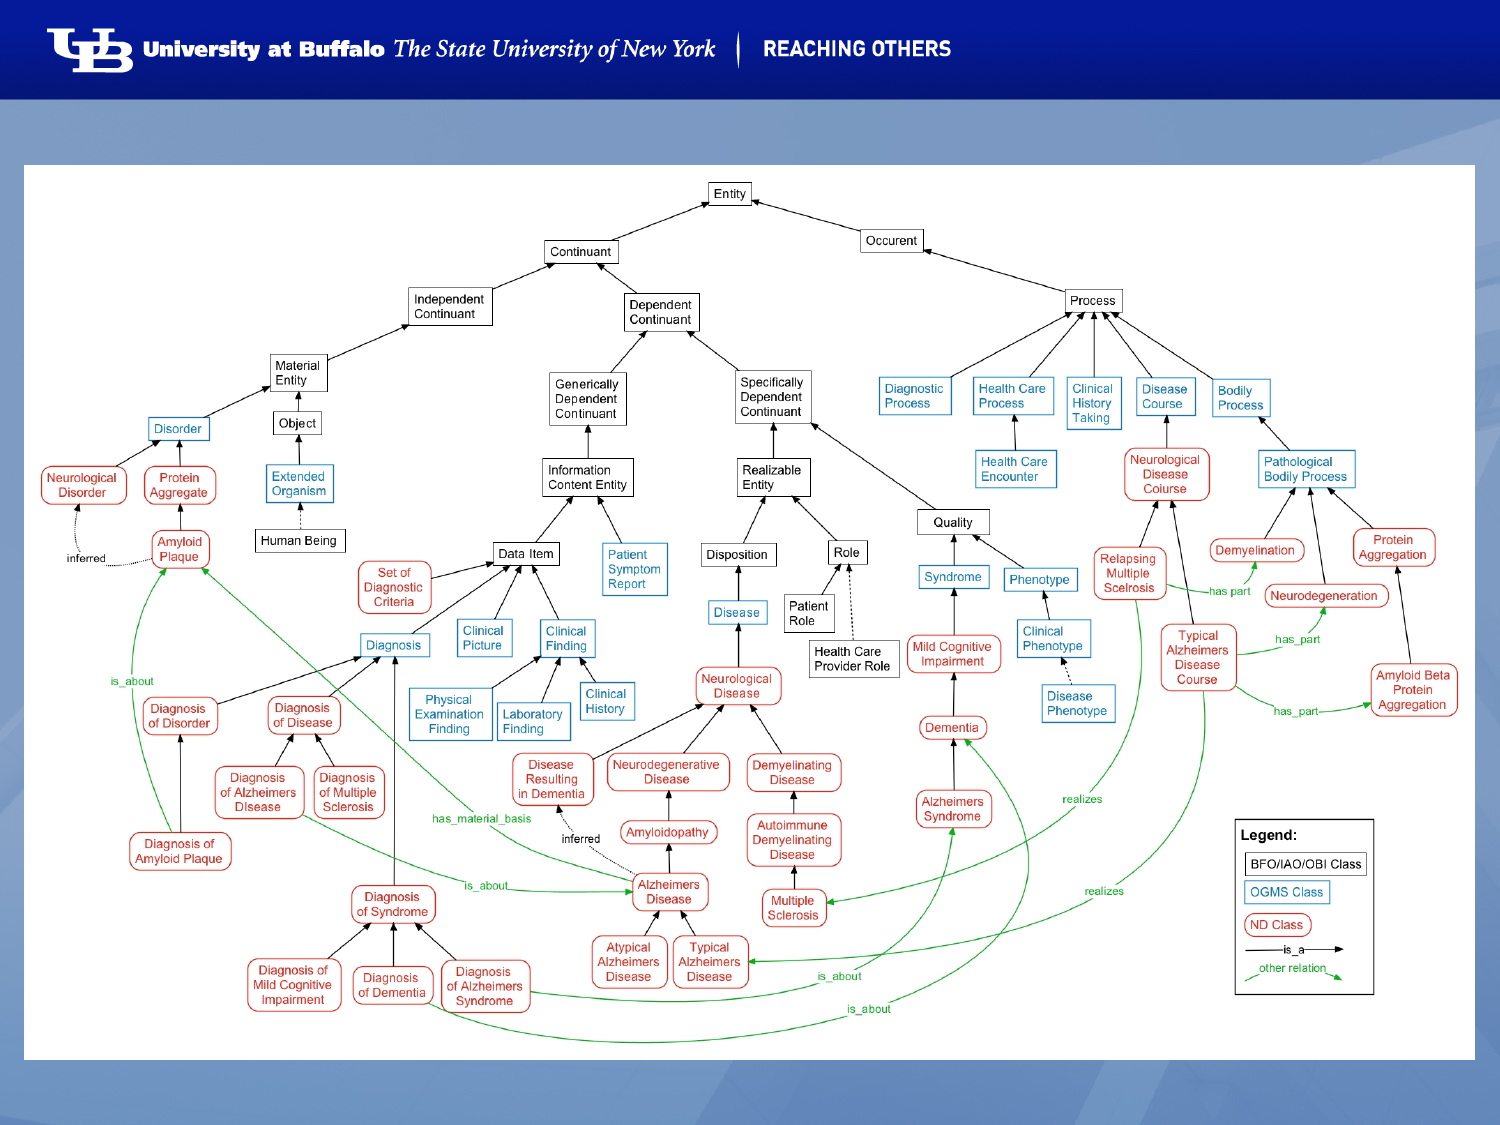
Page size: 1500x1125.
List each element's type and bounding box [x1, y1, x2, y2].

list [24, 165, 1476, 1060]
picture [0, 0, 1500, 1125]
